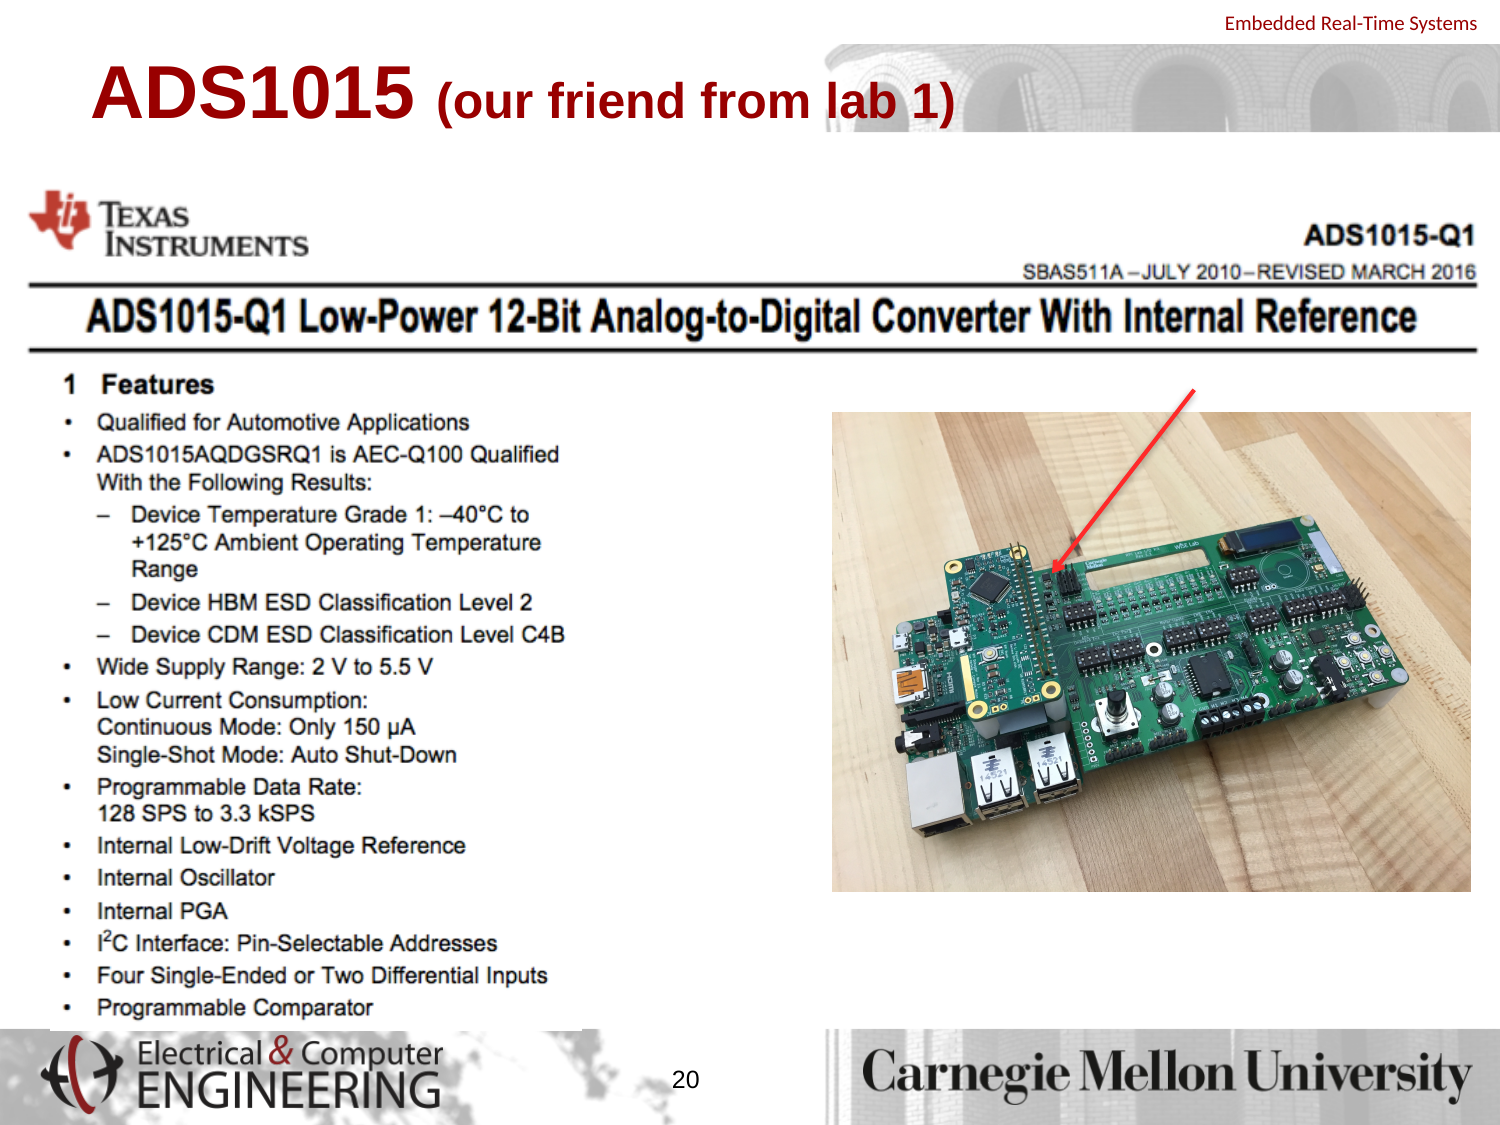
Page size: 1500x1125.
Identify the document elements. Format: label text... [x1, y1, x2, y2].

slide_number 20 [364, 1048, 715, 1109]
picture [664, 43, 1500, 133]
title ADS1015 (our friend from lab 1) [75, 45, 1425, 133]
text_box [1051, 389, 1195, 574]
picture [832, 412, 1471, 892]
picture [0, 163, 1500, 364]
picture [0, 365, 1500, 1125]
